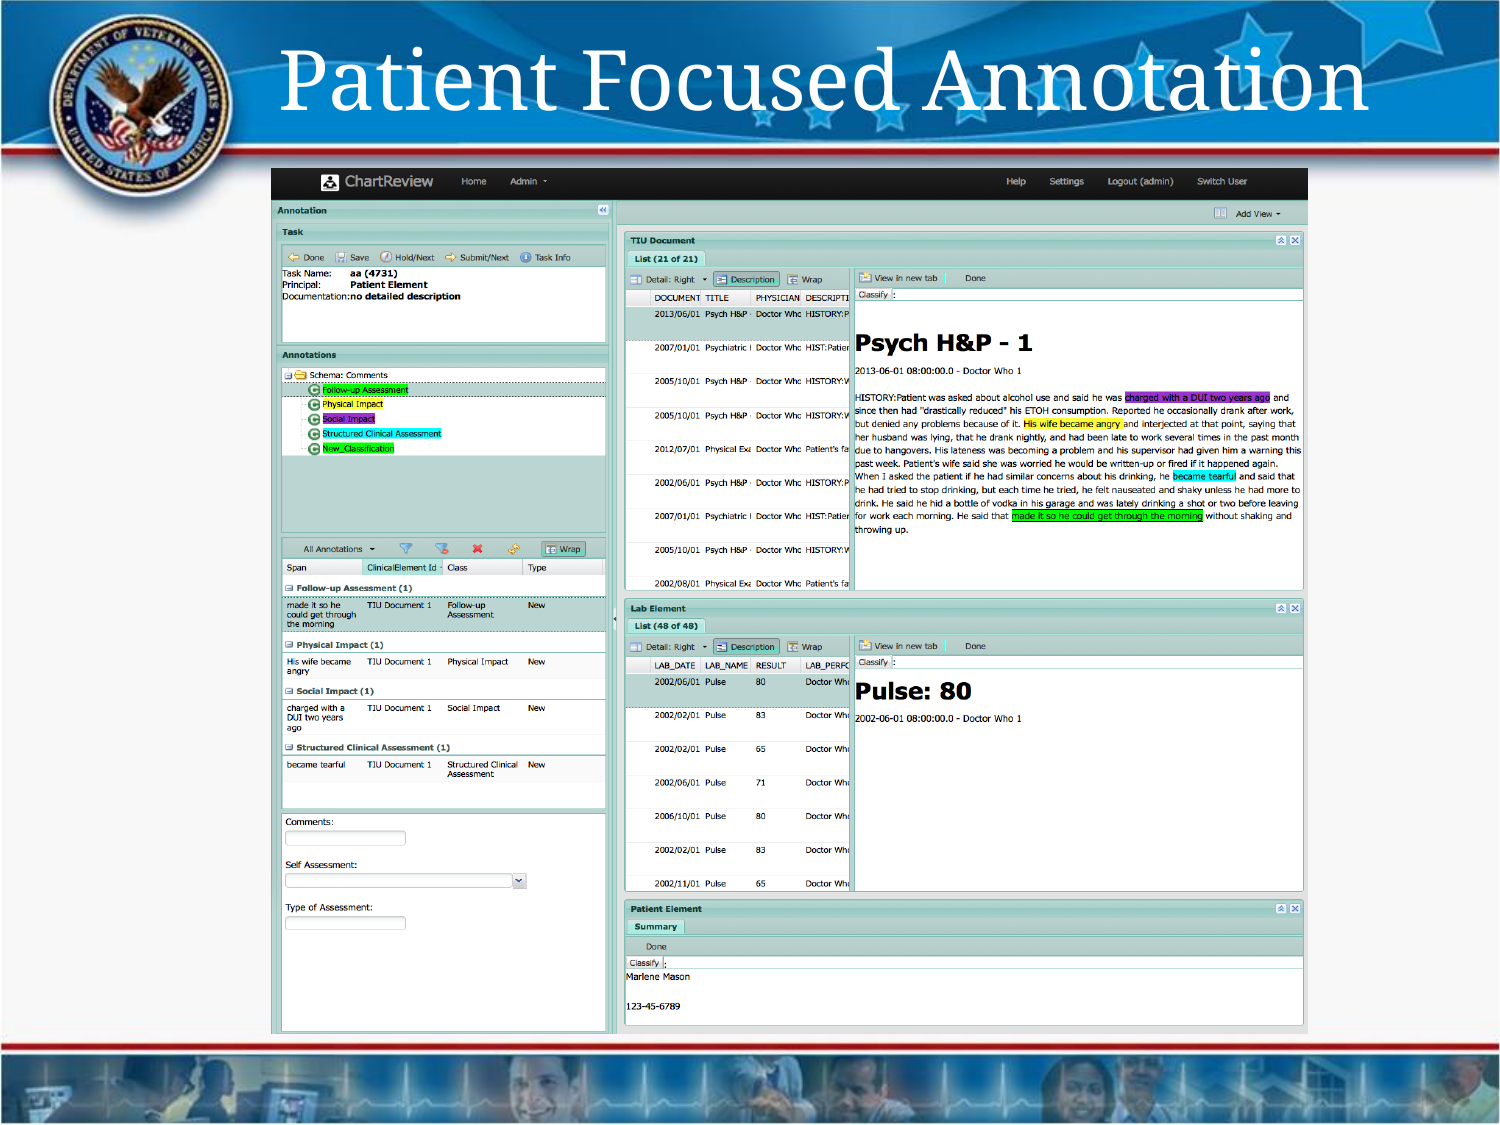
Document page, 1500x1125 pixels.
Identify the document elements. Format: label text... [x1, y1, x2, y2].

title Patient Focused Annotation [149, 24, 1500, 130]
picture [0, 0, 1500, 1125]
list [271, 167, 1309, 1035]
picture [1087, 132, 1110, 137]
